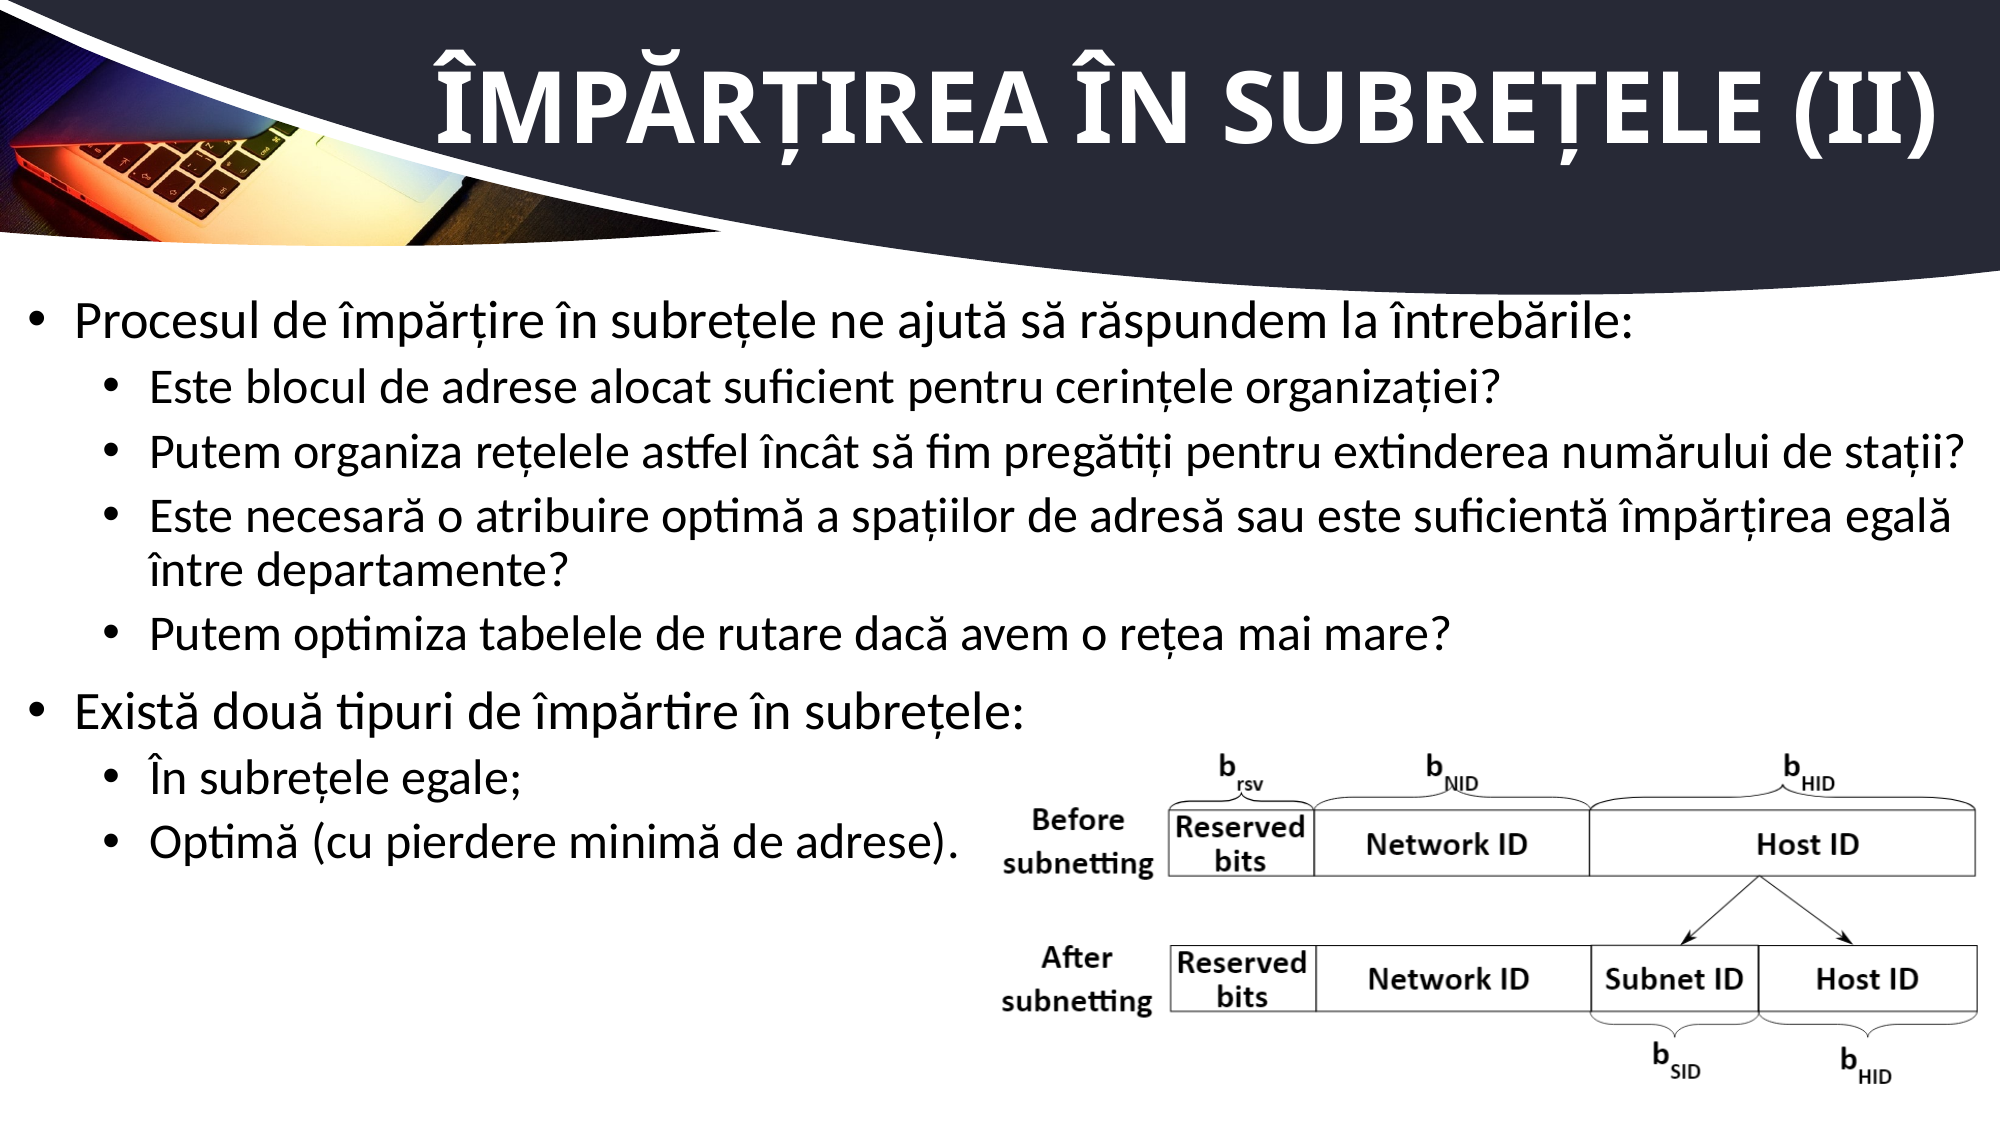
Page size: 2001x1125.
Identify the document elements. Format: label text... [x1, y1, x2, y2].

picture [992, 742, 1988, 1087]
title Împărțirea în Subrețele (II) [137, 2, 2000, 220]
text_box Procesul de împărțire în subrețele ne ajută să răspundem la întrebările: Este blocul de adrese alocat suficient pentru cerințele organizației? Putem organiza rețelele astfel încât să fim pregătiți pentru extinderea numărului de stații? Este necesară o atribuire optimă a spațiilor de adresă sau este suficientă împărțirea egală între departamente? Putem optimiza tabelele de rutare dacă avem o rețea mai mare? Există două tipuri de împărtire în subrețele: În subrețele egale; Optimă (cu pierdere minimă de adrese). [12, 284, 1988, 1075]
picture [0, 9, 722, 247]
